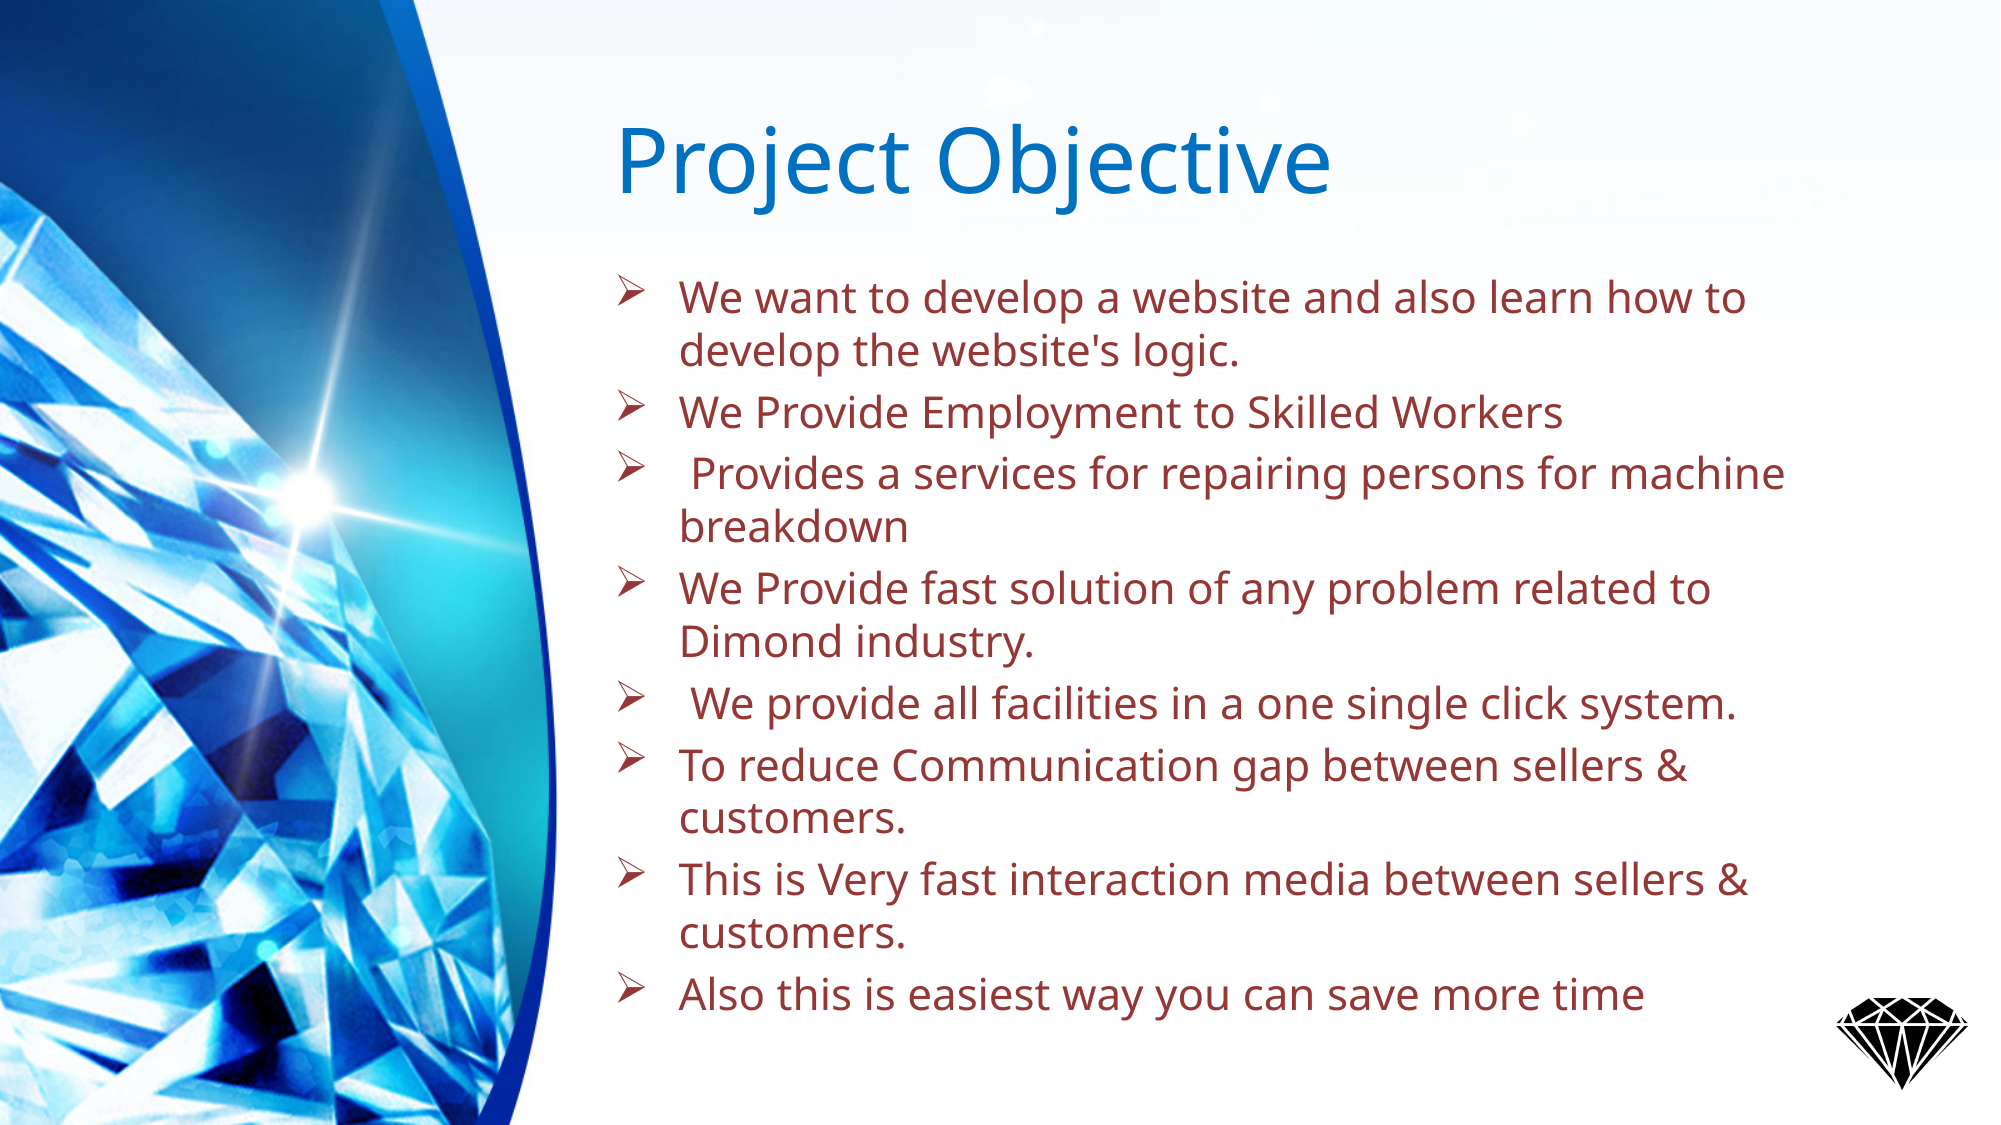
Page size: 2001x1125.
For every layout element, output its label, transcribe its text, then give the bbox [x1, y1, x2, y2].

list We want to develop a website and also learn how to develop the website's logic. We Provide Employment to Skilled Workers Provides a services for repairing persons for machine breakdown We Provide fast solution of any problem related to Dimond industry. We provide all facilities in a one single click system. To reduce Communication gap between sellers & customers. This is Very fast interaction media between sellers & customers. Also this is easiest way you can save more time [599, 262, 1902, 1031]
picture [0, 0, 2001, 1125]
title Project Objective [599, 94, 1902, 221]
